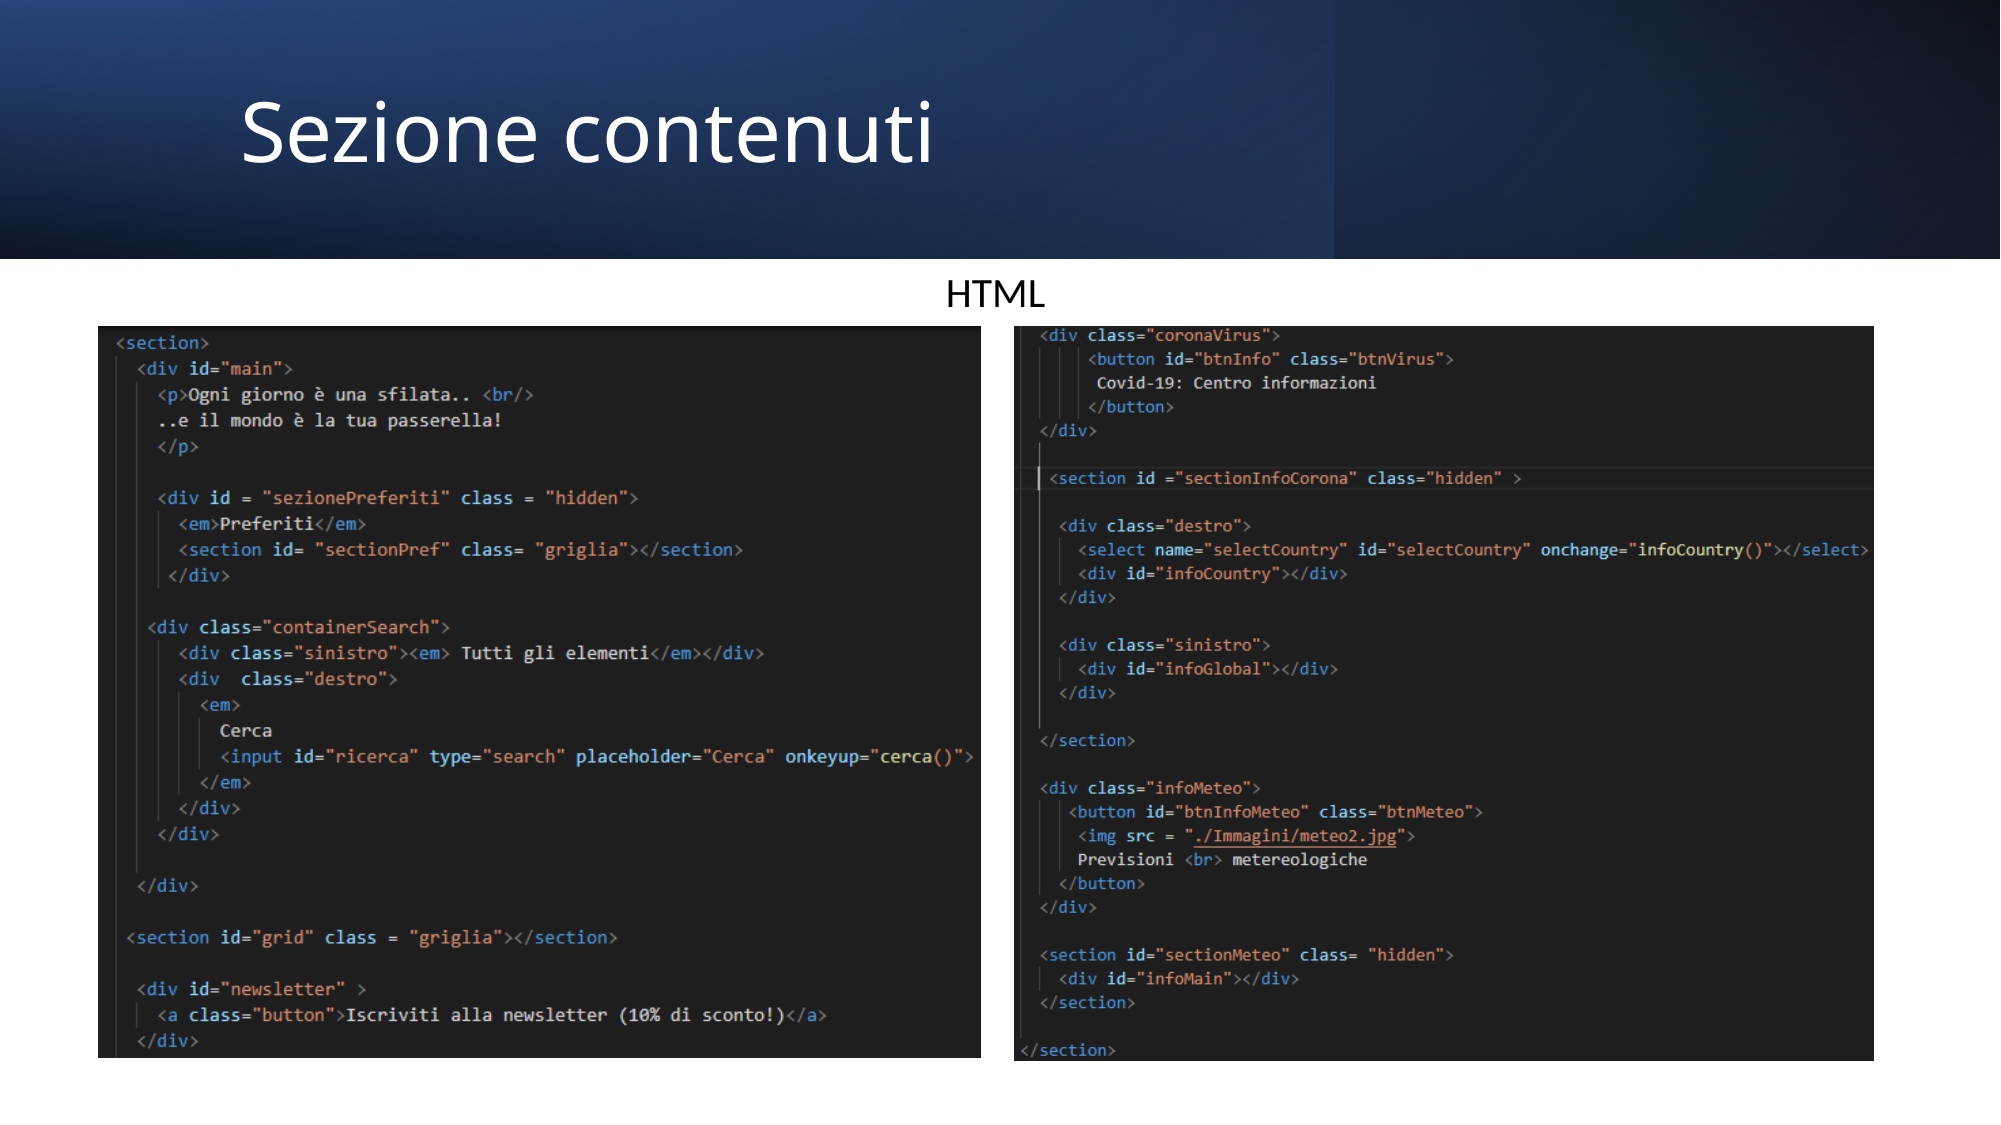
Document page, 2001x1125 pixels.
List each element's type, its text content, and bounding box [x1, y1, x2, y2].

text_box HTML [931, 259, 1099, 324]
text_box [0, 0, 2000, 259]
picture [98, 326, 981, 1059]
text_box [0, 259, 2000, 1125]
picture [1014, 326, 1874, 1061]
